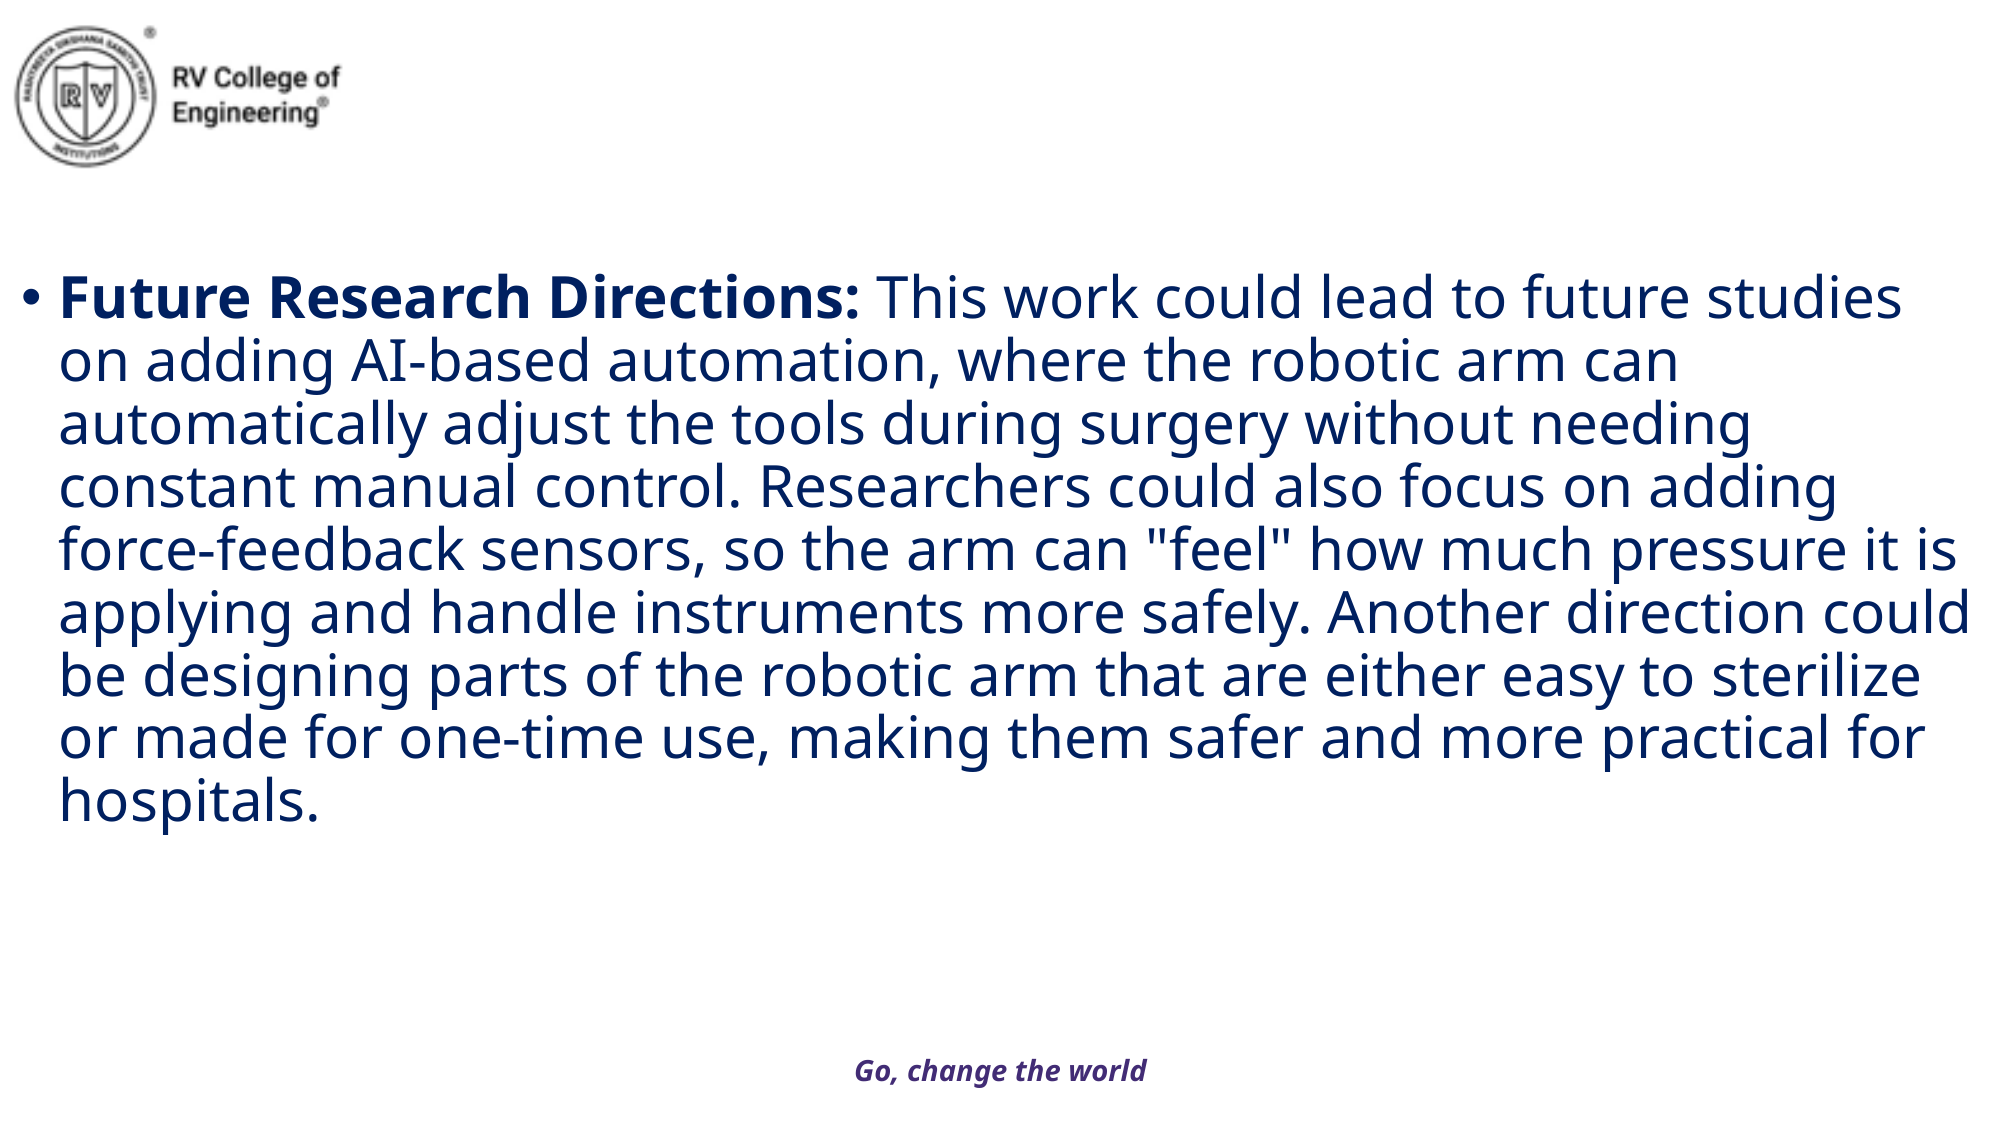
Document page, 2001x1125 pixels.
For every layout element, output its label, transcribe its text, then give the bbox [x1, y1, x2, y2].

picture [0, 12, 363, 176]
text_box Future Research Directions: This work could lead to future studies on adding AI-based automation, where the robotic arm can automatically adjust the tools during surgery without needing constant manual control. Researchers could also focus on adding force-feedback sensors, so the arm can "feel" how much pressure it is applying and handle instruments more safely. Another direction could be designing parts of the robotic arm that are either easy to sterilize or made for one-time use, making them safer and more practical for hospitals. [6, 252, 1994, 850]
